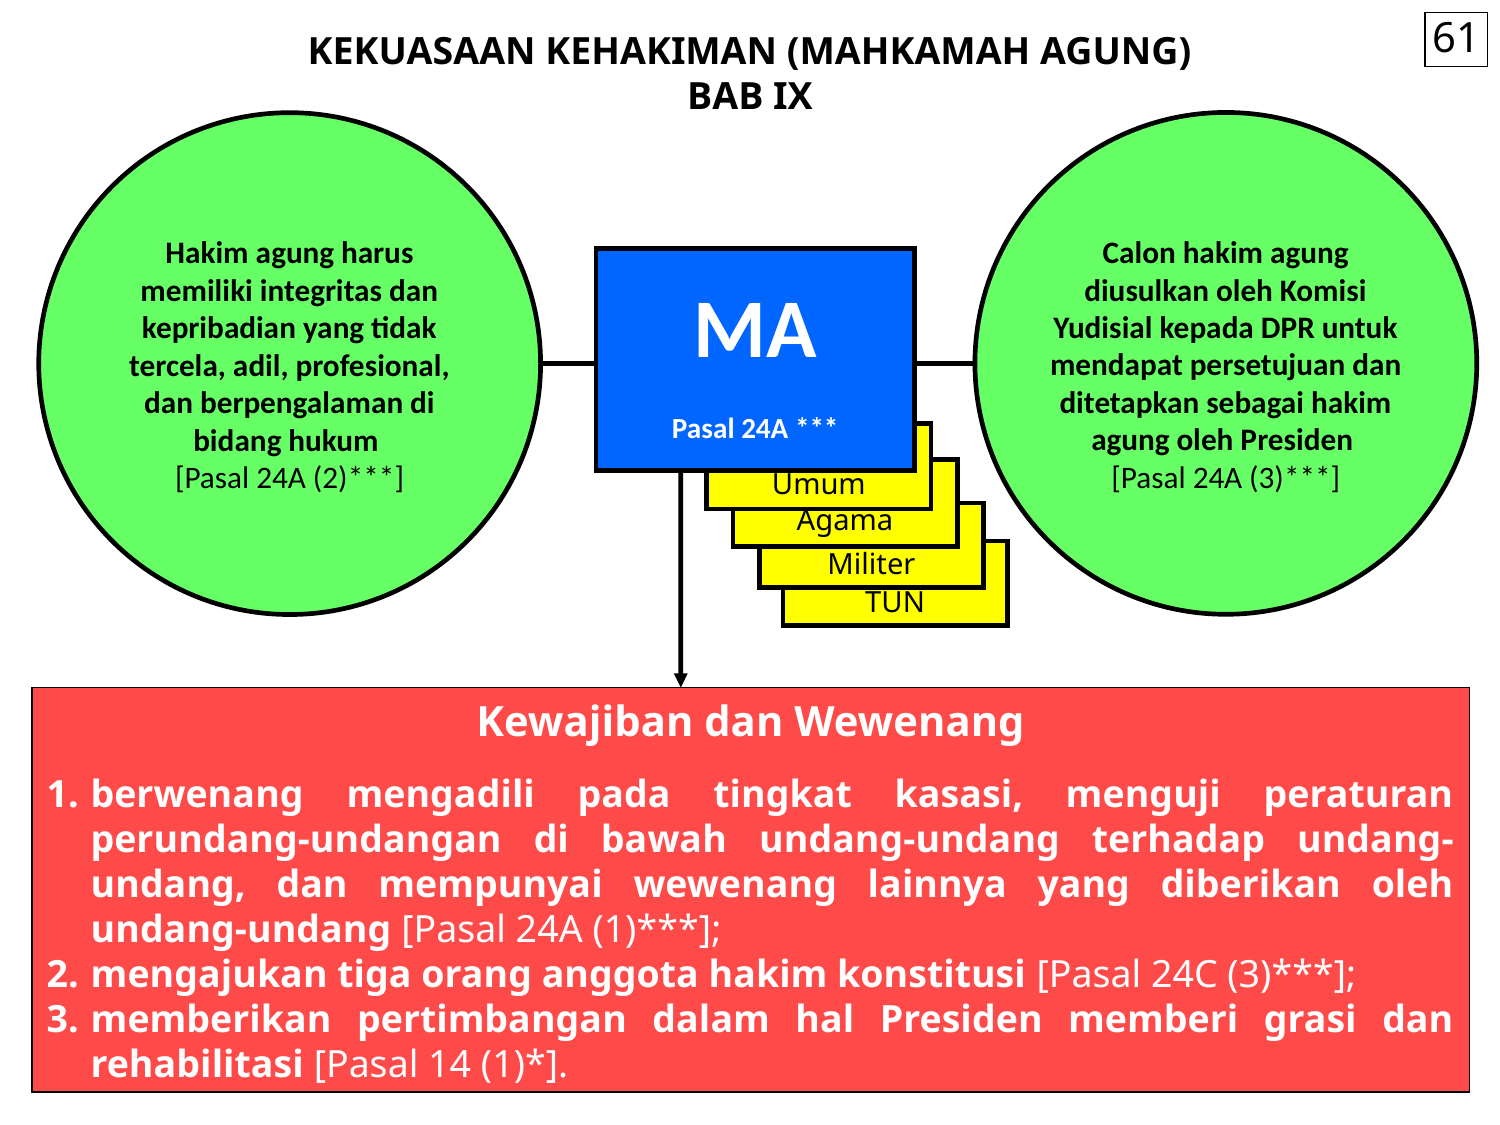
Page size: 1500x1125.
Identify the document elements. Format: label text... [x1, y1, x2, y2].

text_box Calon hakim agung diusulkan oleh Komisi Yudisial kepada DPR untuk mendapat persetujuan dan ditetapkan sebagai hakim agung oleh Presiden [Pasal 24A (3)***] [974, 112, 1477, 615]
text_box Agama [733, 459, 958, 547]
text_box KEKUASAAN KEHAKIMAN (MAHKAMAH AGUNG) BAB IX [12, 0, 1488, 153]
text_box TUN [783, 541, 1008, 626]
text_box Militer [759, 503, 984, 588]
text_box [674, 472, 687, 687]
text_box Umum [706, 423, 931, 510]
text_box 61 [1424, 12, 1488, 67]
text_box Hakim agung harus memiliki integritas dan kepribadian yang tidak tercela, adil, profesional, dan berpengalaman di bidang hukum [Pasal 24A (2)***] [38, 112, 541, 615]
text_box Kewajiban dan Wewenang berwenang mengadili pada tingkat kasasi, menguji peraturan perundang-undangan di bawah undang-undang terhadap undang-undang, dan mempunyai wewenang lainnya yang diberikan oleh undang-undang [Pasal 24A (1)***]; mengajukan tiga orang anggota hakim konstitusi [Pasal 24C (3)***]; memberikan pertimbangan dalam hal Presiden memberi grasi dan rehabilitasi [Pasal 14 (1)*]. [31, 687, 1470, 1093]
text_box MA Pasal 24A *** [596, 248, 915, 471]
